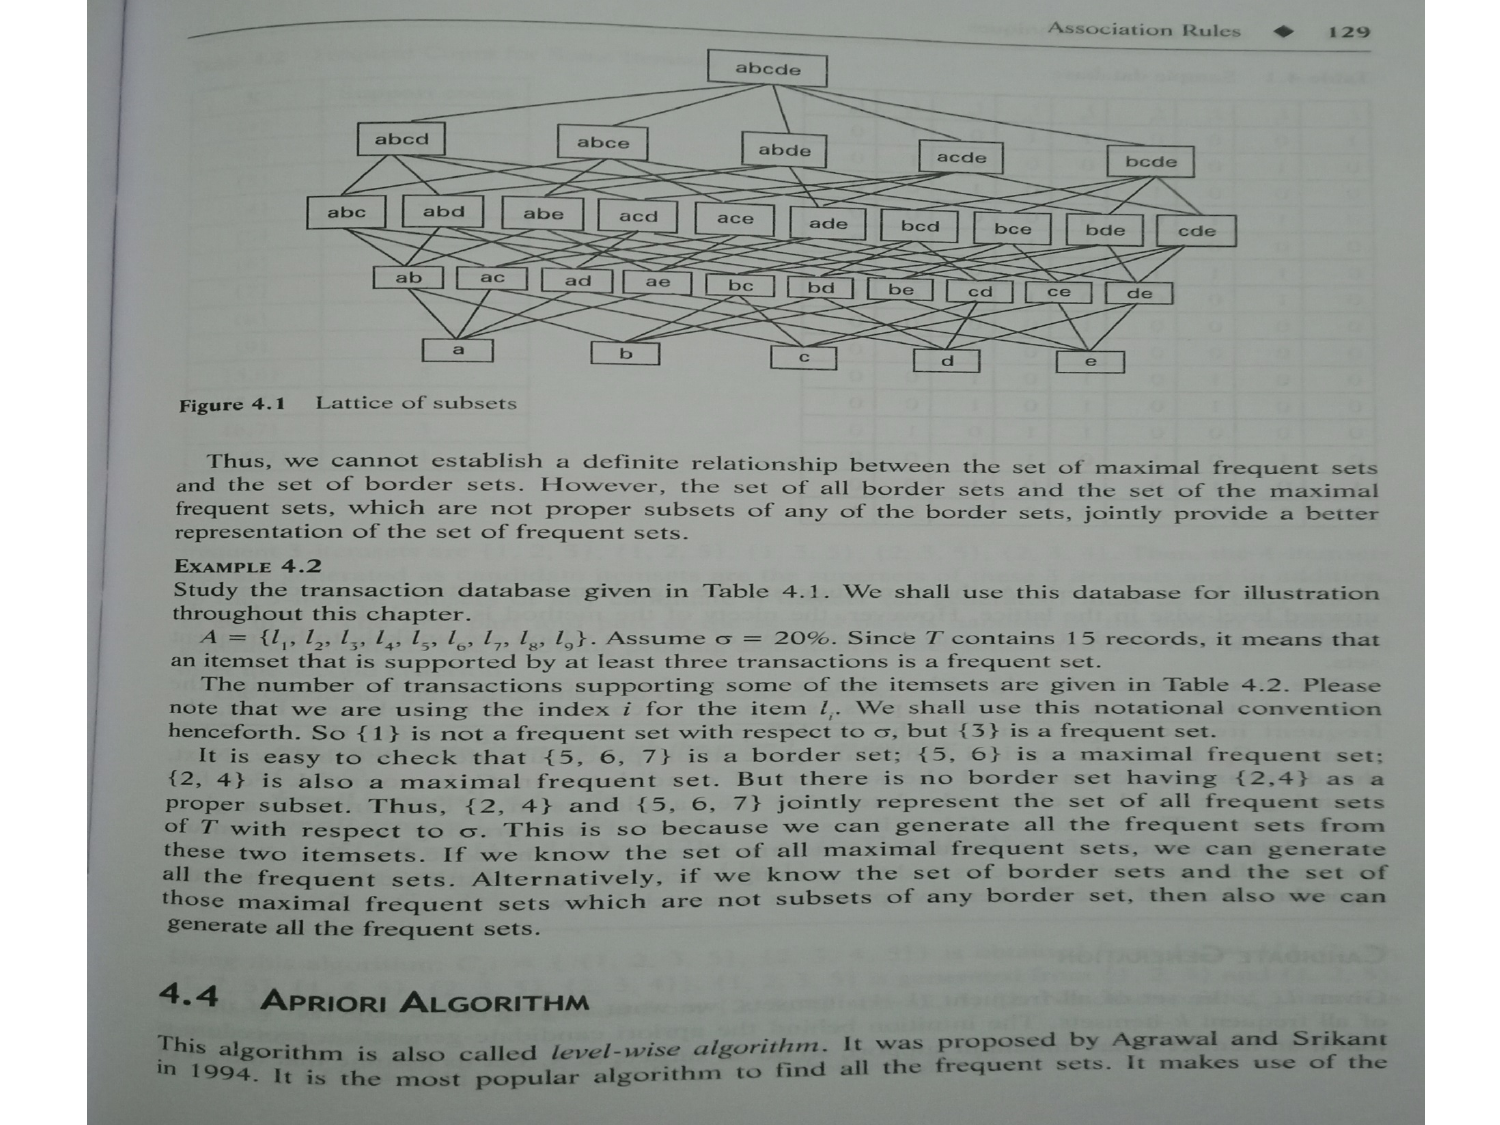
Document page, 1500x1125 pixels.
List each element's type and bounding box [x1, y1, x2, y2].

picture [87, 0, 1426, 1125]
